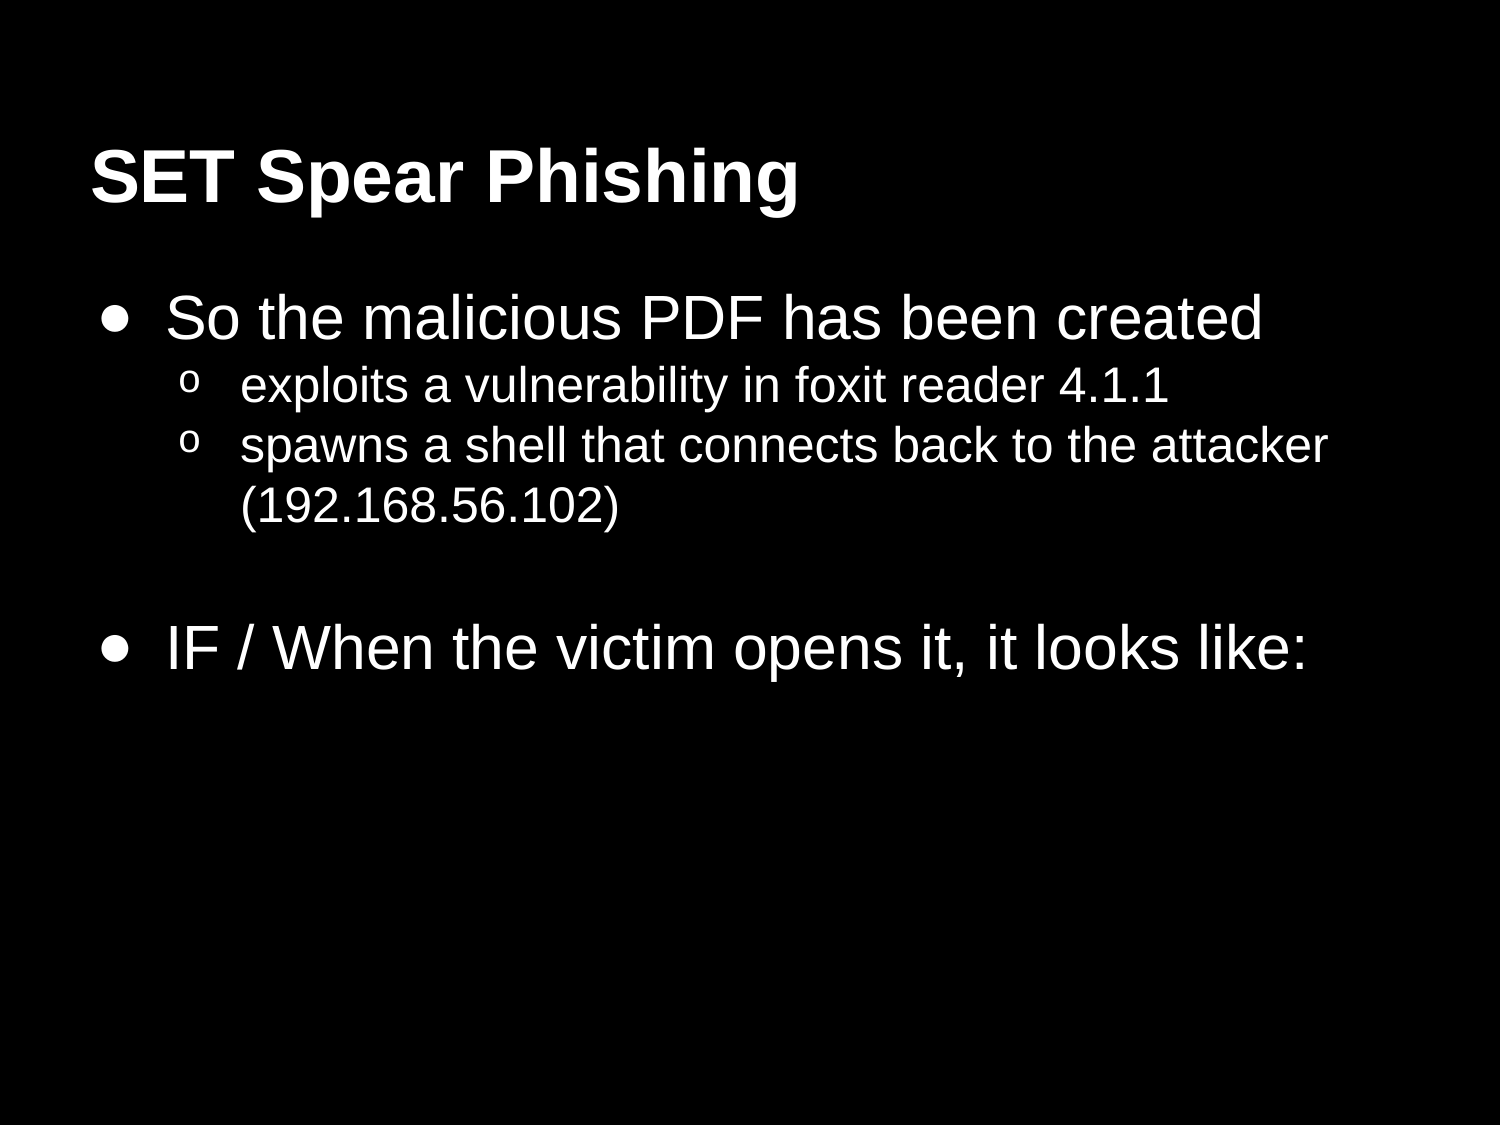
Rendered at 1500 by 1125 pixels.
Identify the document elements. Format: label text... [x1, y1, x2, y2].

list So the malicious PDF has been created exploits a vulnerability in foxit reader 4.1.1 spawns a shell that connects back to the attacker (192.168.56.102) IF / When the victim opens it, it looks like: [75, 262, 1425, 1078]
title SET Spear Phishing [75, 45, 1425, 233]
